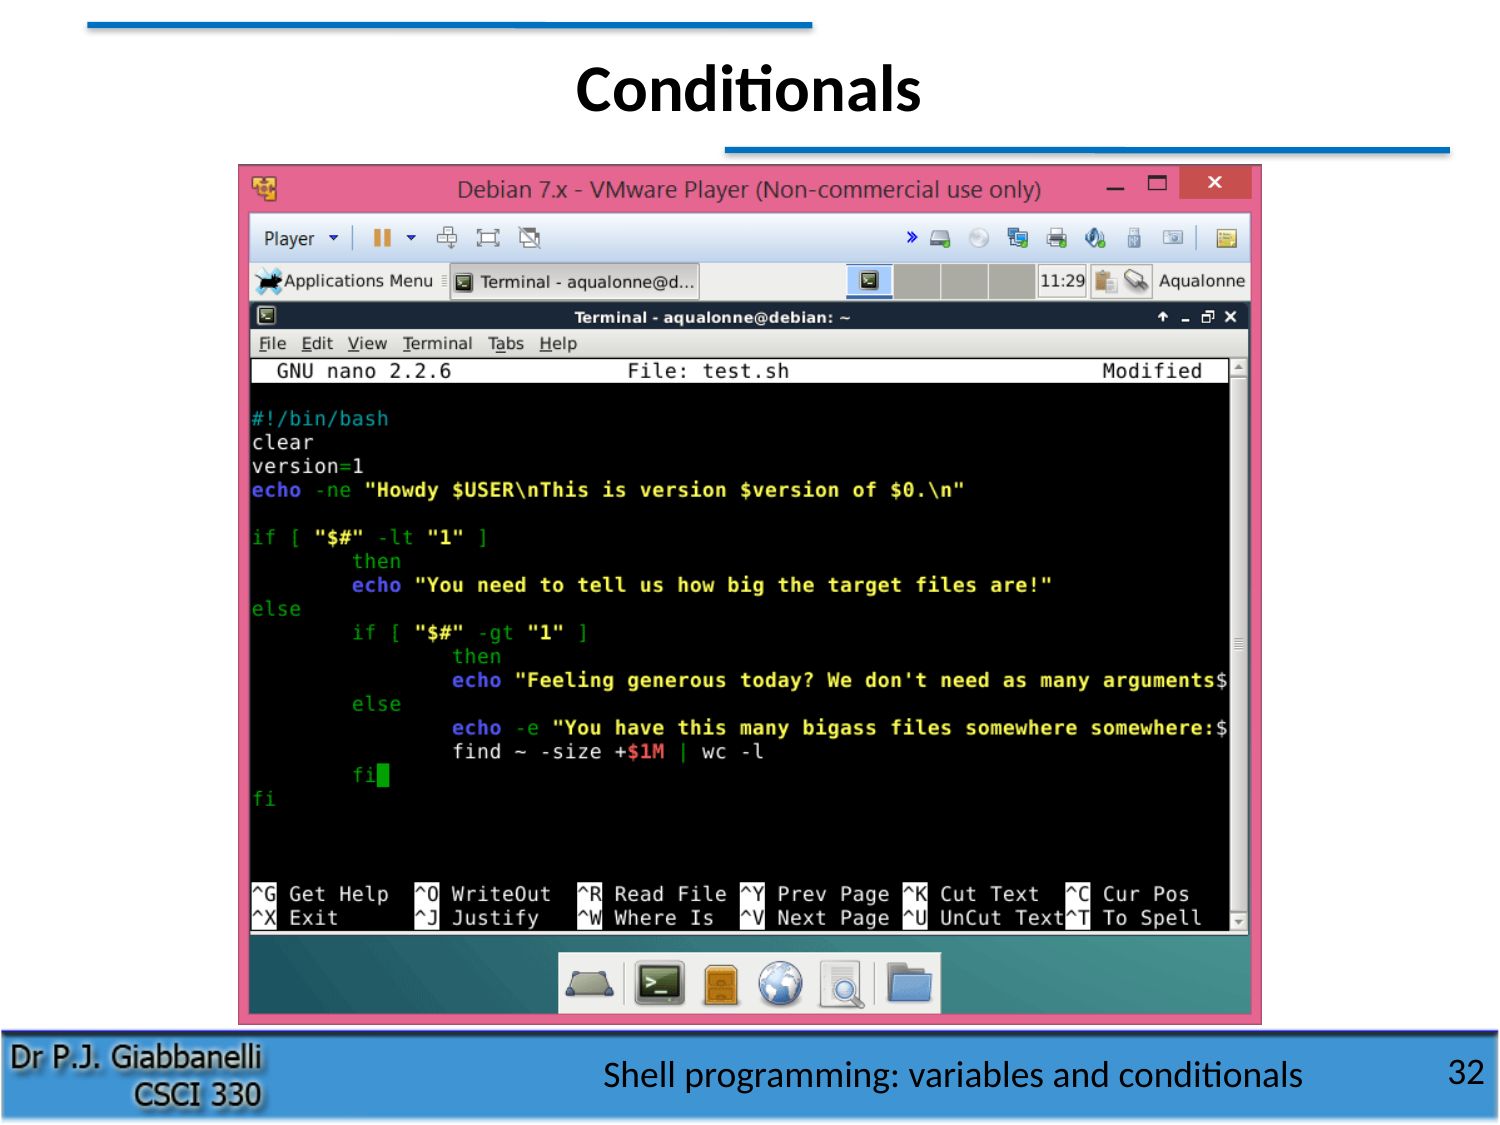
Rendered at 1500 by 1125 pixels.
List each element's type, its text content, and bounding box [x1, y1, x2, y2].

text_box Conditionals [0, 37, 1500, 133]
picture [0, 164, 1500, 1125]
